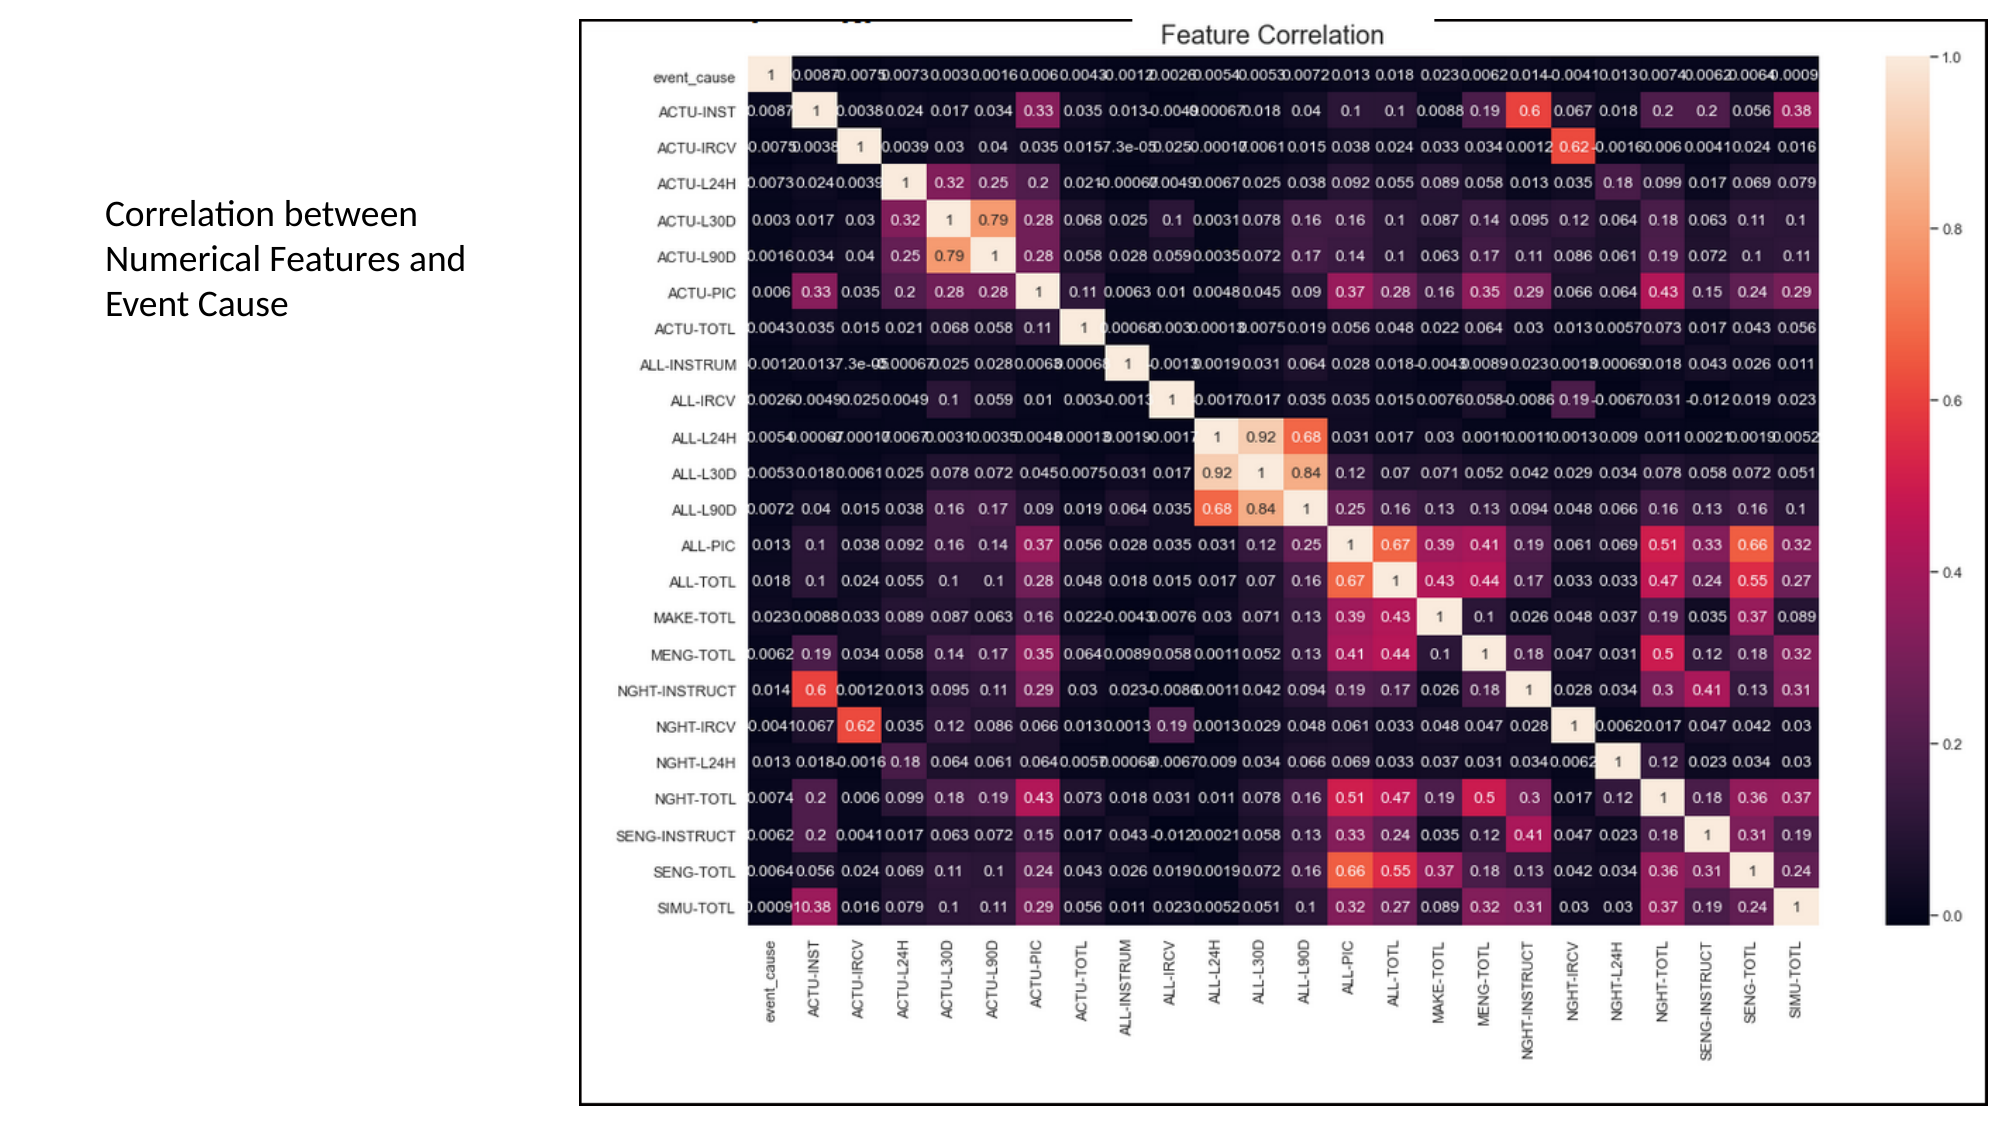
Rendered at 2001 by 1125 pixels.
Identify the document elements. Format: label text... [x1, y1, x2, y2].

picture [579, 19, 1988, 1106]
text_box Correlation between Numerical Features and Event Cause [90, 182, 515, 332]
